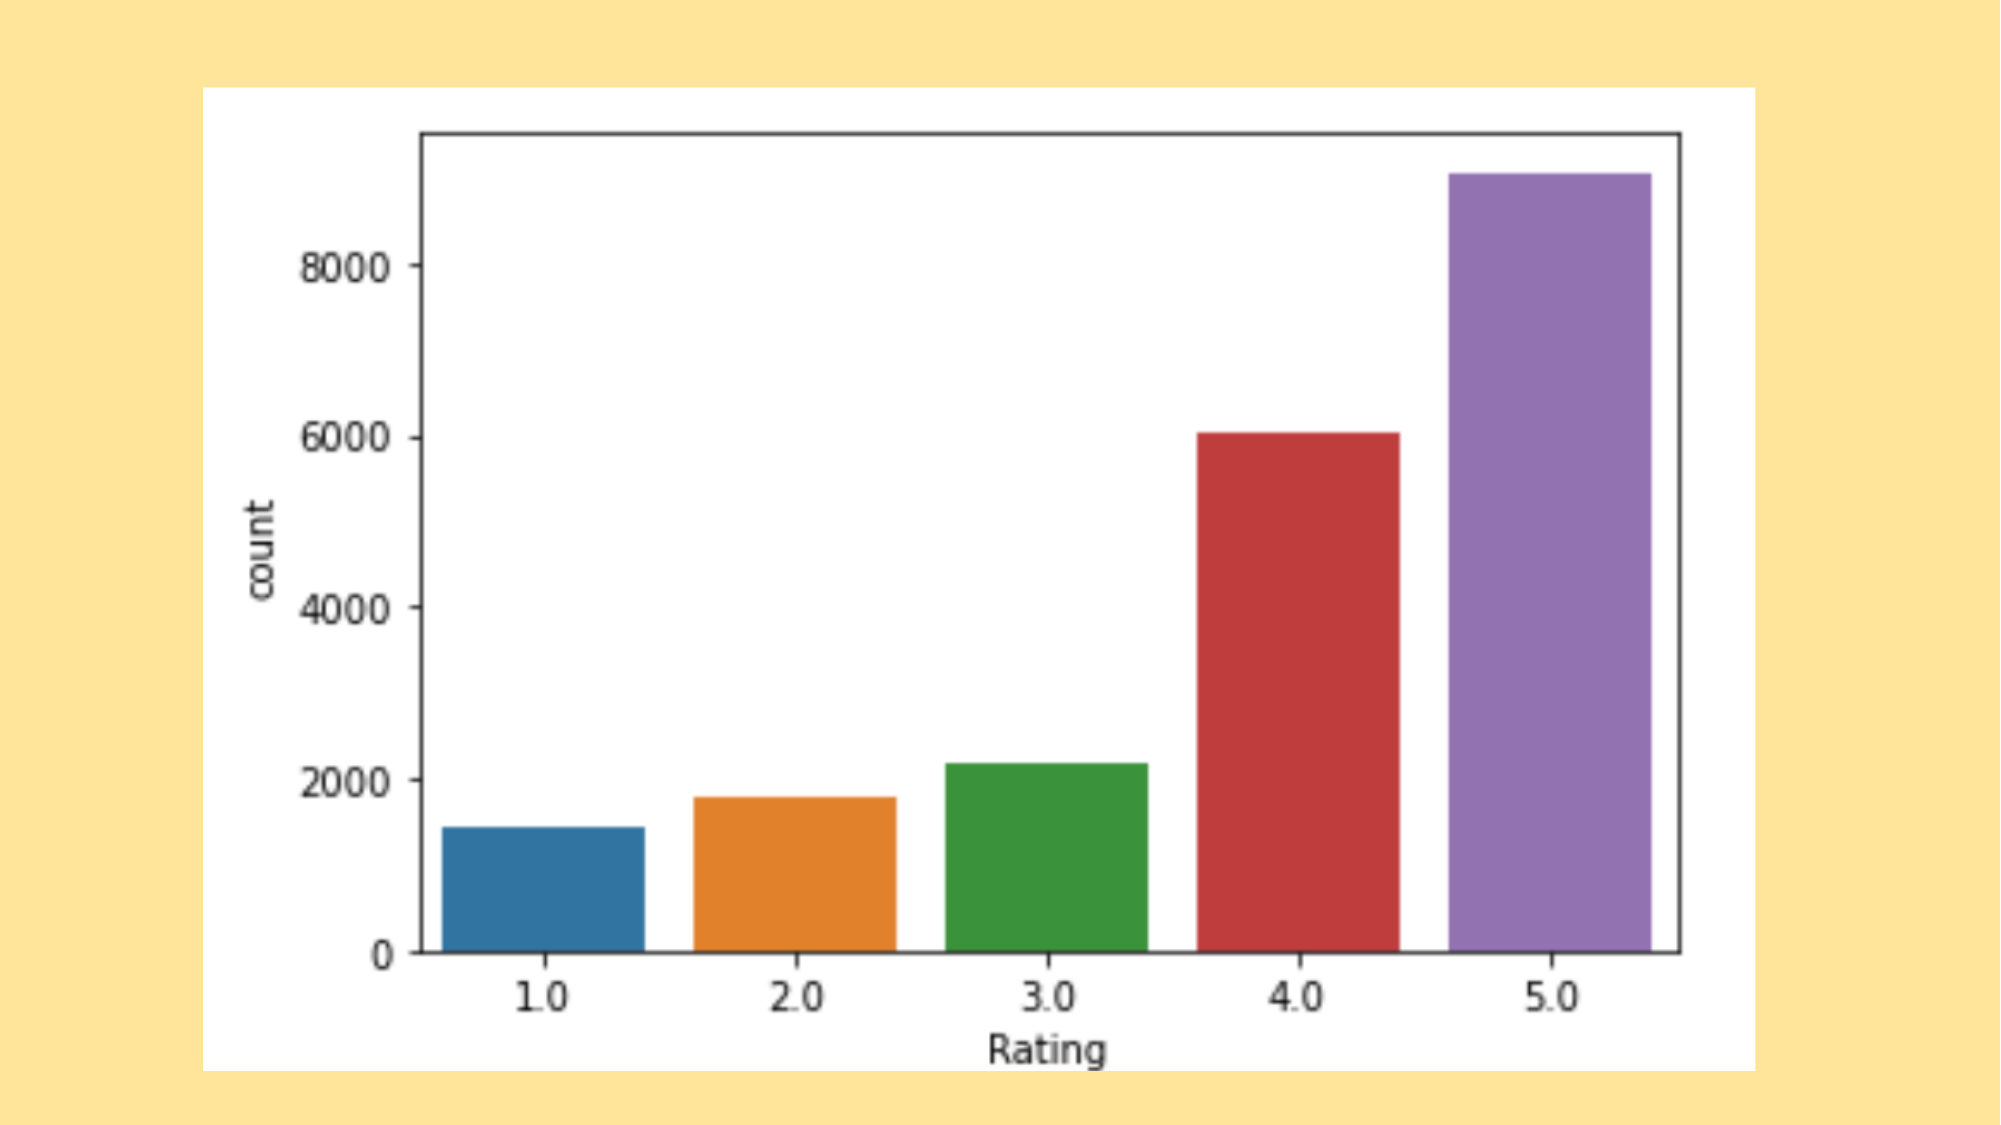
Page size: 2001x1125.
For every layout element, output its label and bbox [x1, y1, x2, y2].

picture [203, 87, 1756, 1071]
